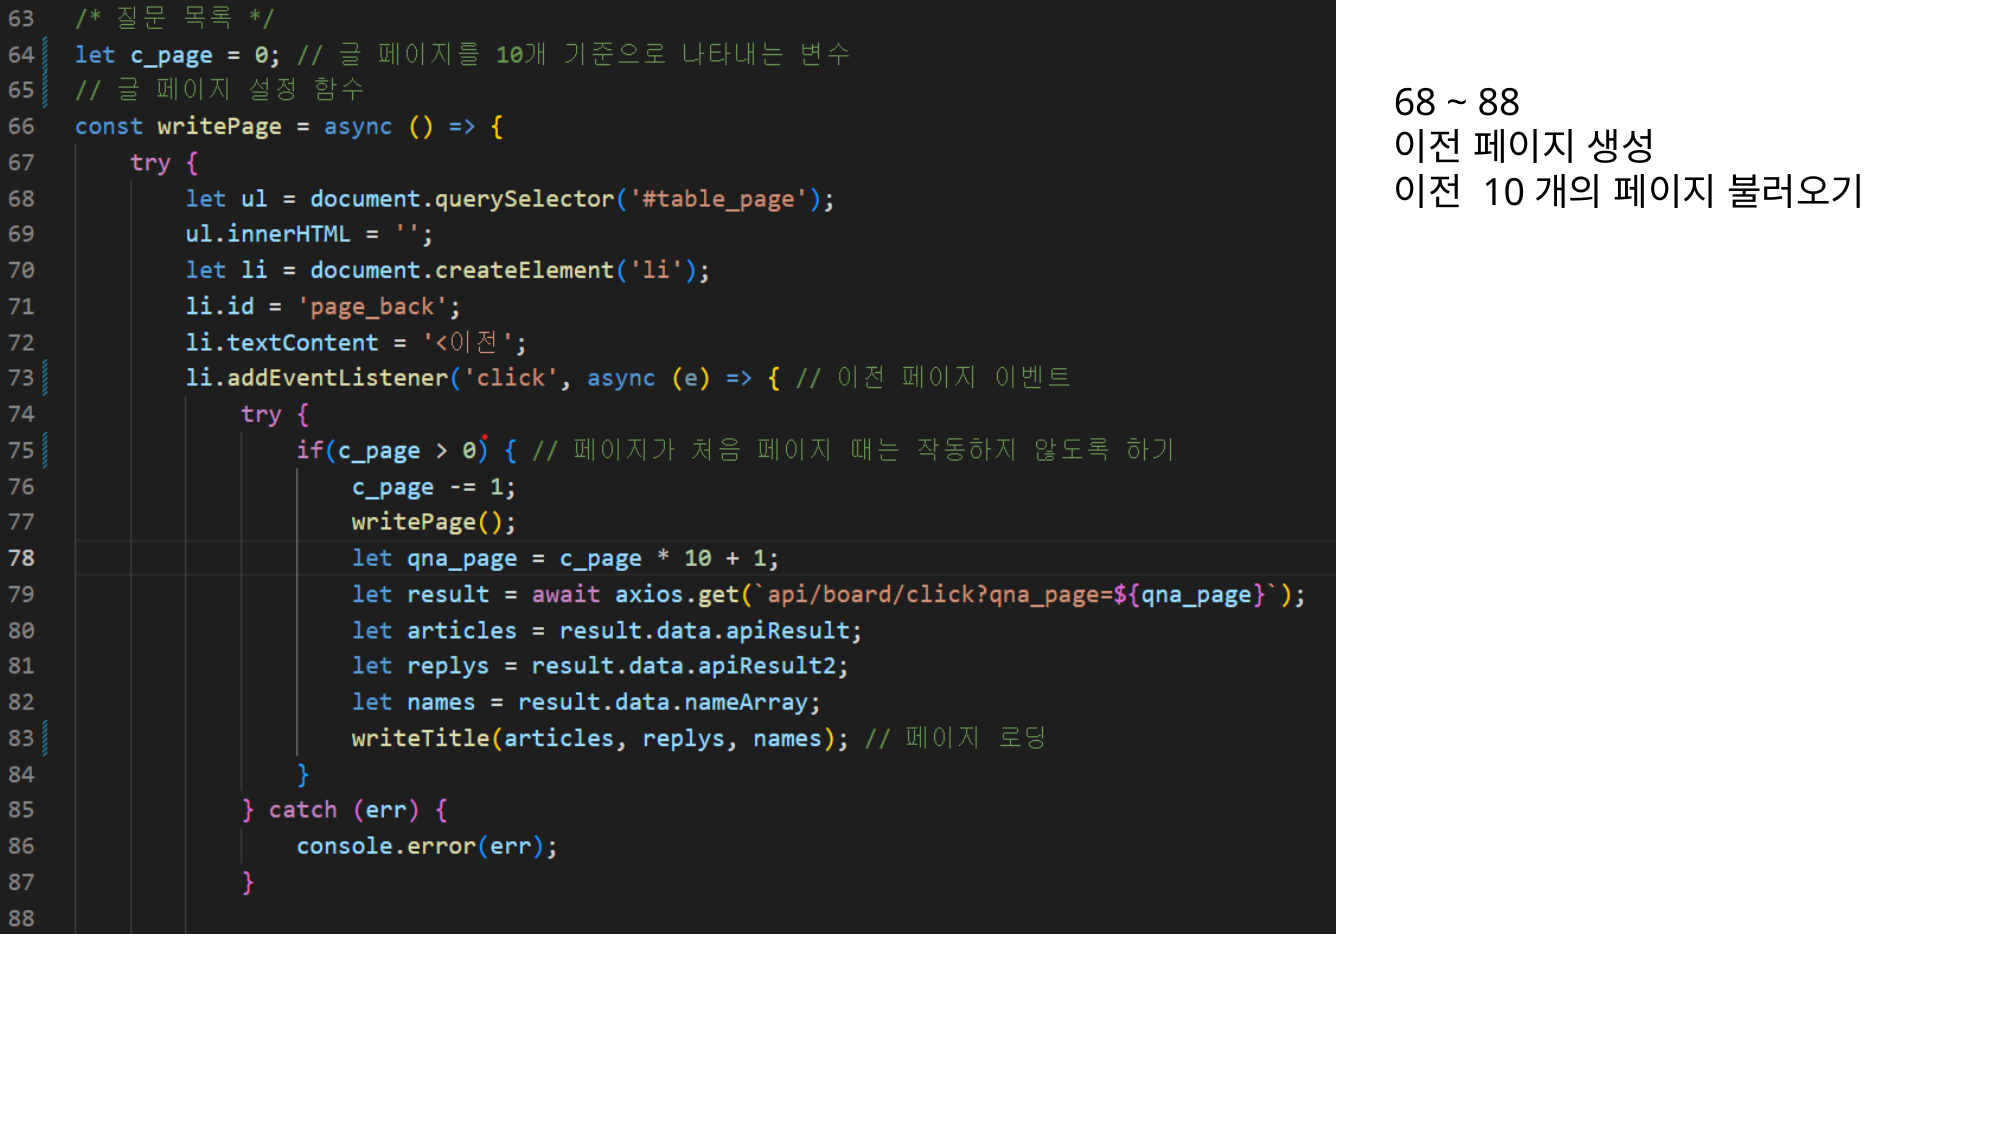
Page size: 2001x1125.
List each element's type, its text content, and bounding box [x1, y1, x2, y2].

picture [0, 0, 1336, 934]
text_box 68 ~ 88 이전 페이지 생성 이전 10개의 페이지 불러오기 [1379, 70, 1921, 221]
